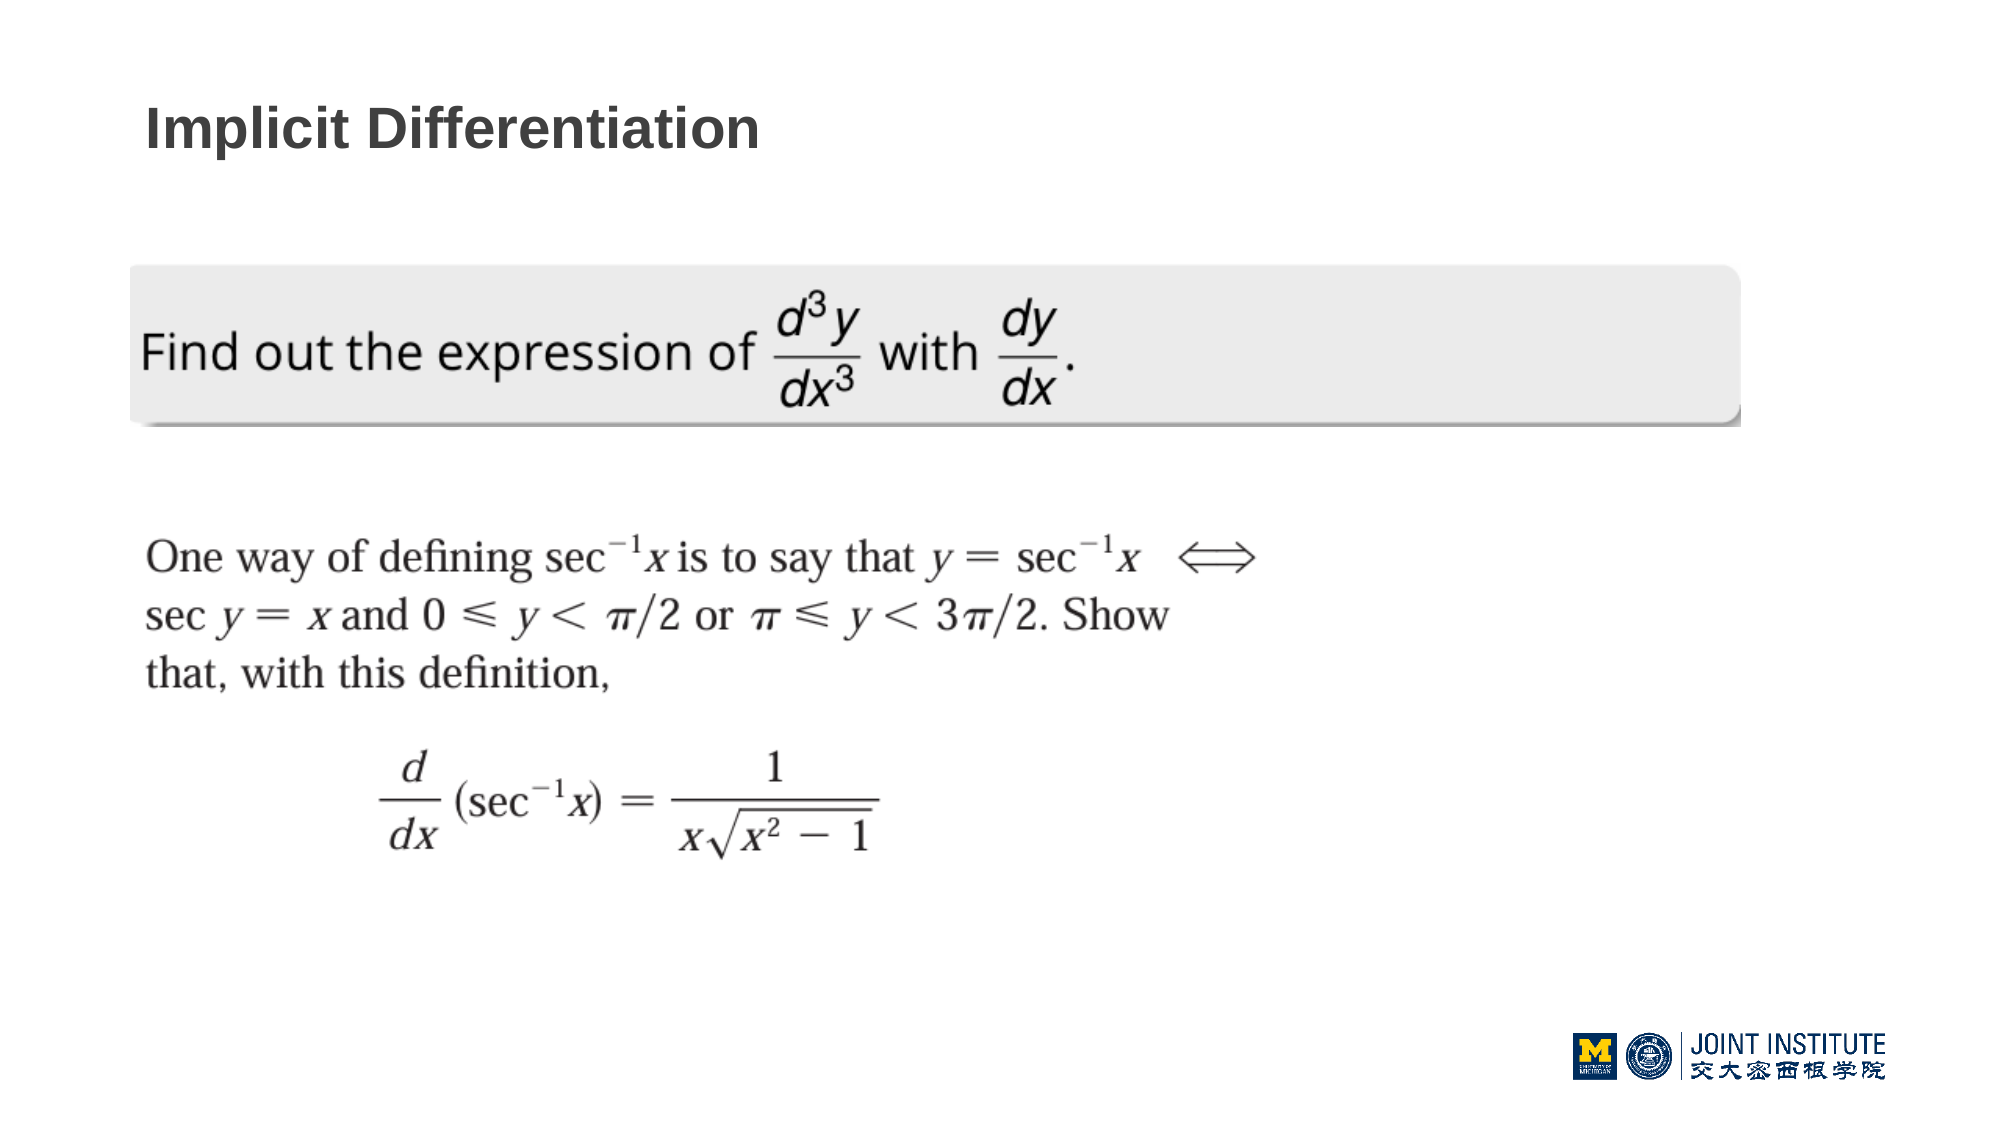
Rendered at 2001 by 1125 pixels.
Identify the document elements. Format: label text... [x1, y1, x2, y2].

list Implicit Differentiation [130, 76, 1885, 175]
picture [130, 263, 1741, 427]
picture [130, 531, 1316, 894]
picture [1573, 1032, 1885, 1080]
